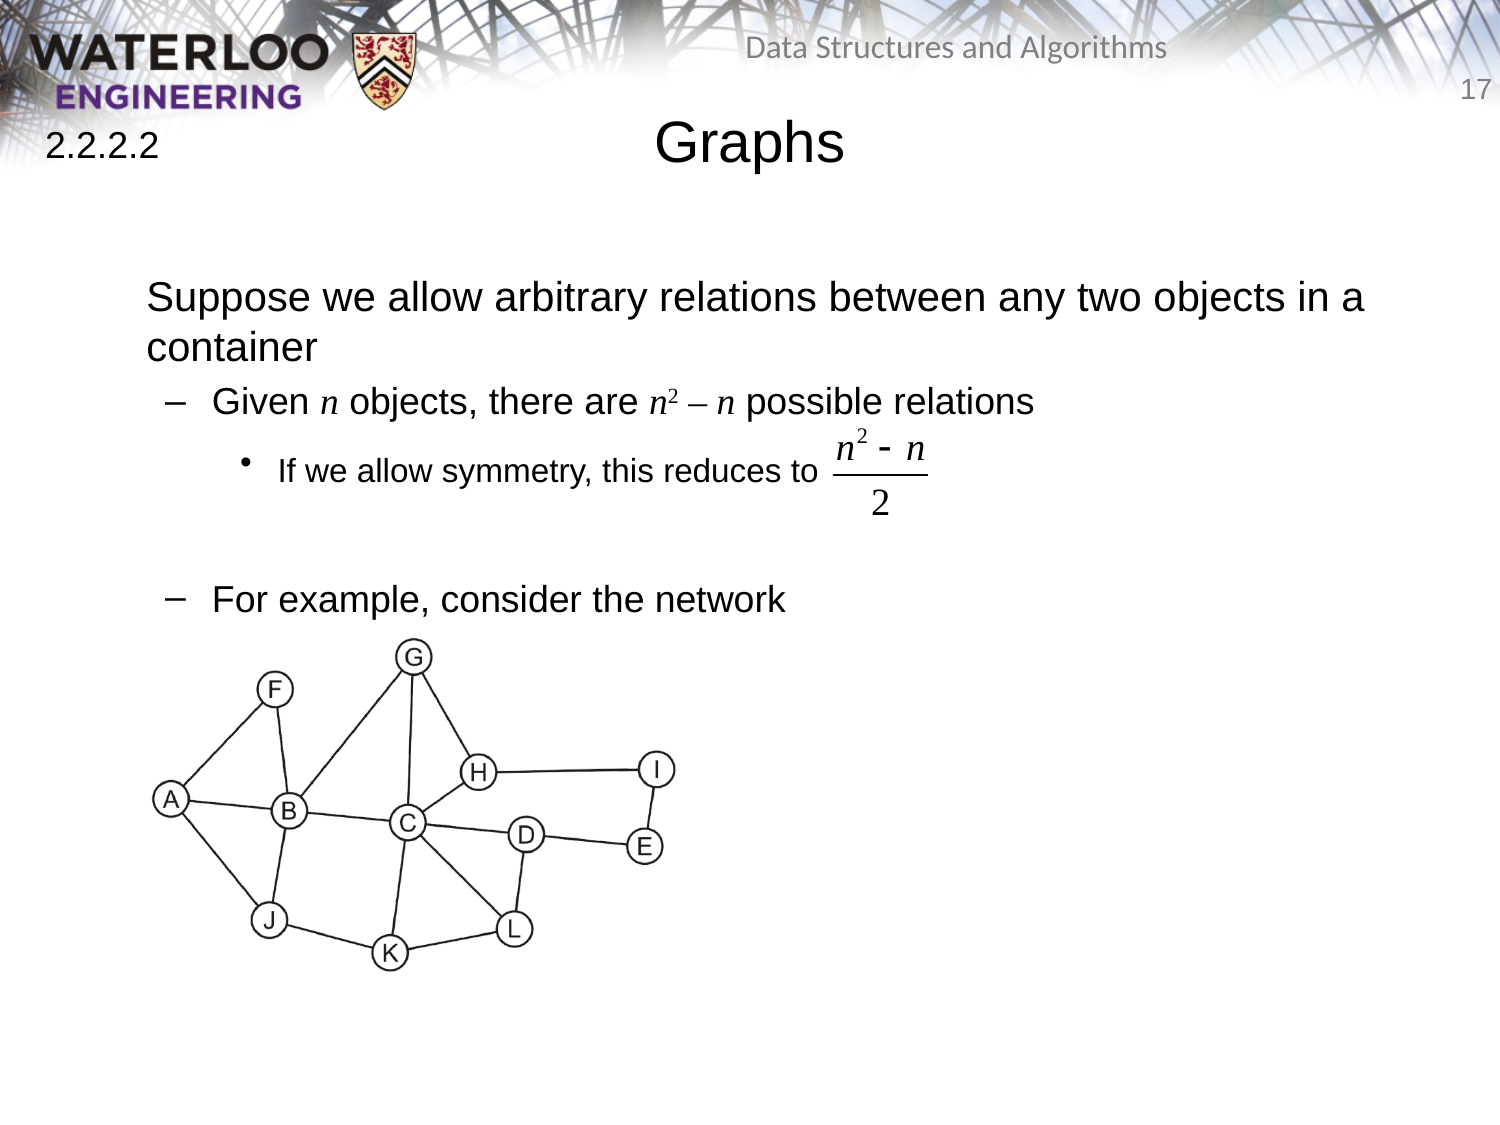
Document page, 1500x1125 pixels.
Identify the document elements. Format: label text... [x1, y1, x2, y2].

text_box 2.2.2.2 [30, 113, 175, 174]
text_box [826, 417, 937, 524]
picture [0, 0, 1500, 1125]
title Graphs [74, 44, 1426, 233]
list Suppose we allow arbitrary relations between any two objects in a container Given n objects, there are n2 – n possible relations If we allow symmetry, this reduces to For example, consider the network [74, 262, 1426, 1006]
